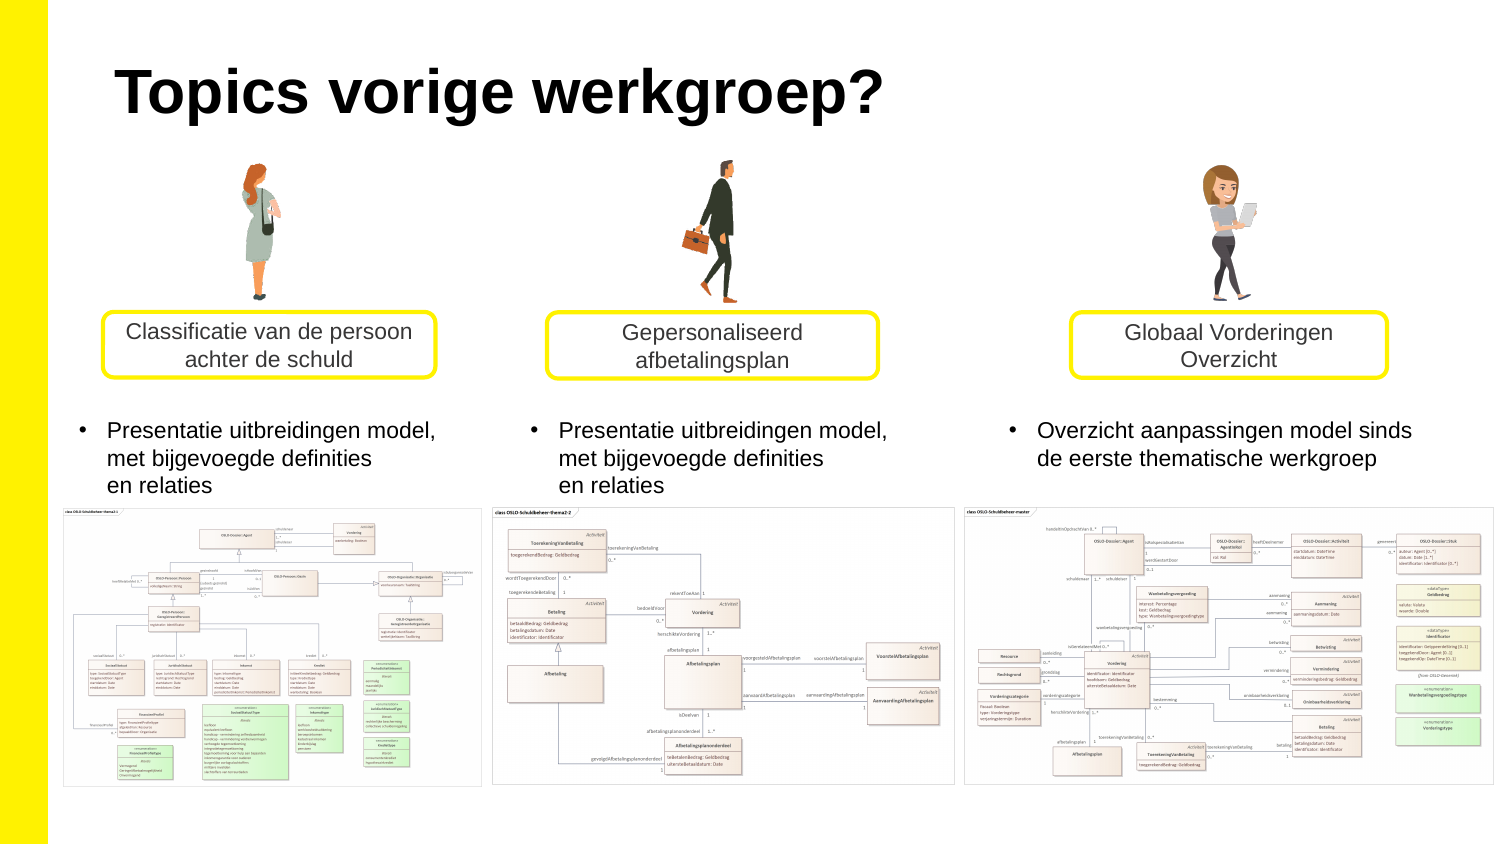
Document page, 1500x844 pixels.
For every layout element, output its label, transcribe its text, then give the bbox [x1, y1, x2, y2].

picture [1203, 164, 1257, 301]
text_box Classificatie van de persoon achter de schuld [100, 309, 438, 380]
text_box Presentatie uitbreidingen model, met bijgevoegde definities en relaties [63, 408, 481, 506]
text_box Globaal Vorderingen Overzicht [1068, 310, 1390, 380]
picture [666, 147, 758, 319]
text_box Topics vorige werkgroep? [103, 44, 1408, 167]
text_box Gepersonaliseerd afbetalingsplan [544, 310, 881, 381]
picture [212, 141, 327, 312]
picture [964, 507, 1494, 785]
picture [63, 508, 482, 787]
text_box Presentatie uitbreidingen model, met bijgevoegde definities en relaties [515, 408, 933, 505]
picture [492, 506, 956, 785]
text_box Overzicht aanpassingen model sinds de eerste thematische werkgroep [993, 408, 1466, 478]
